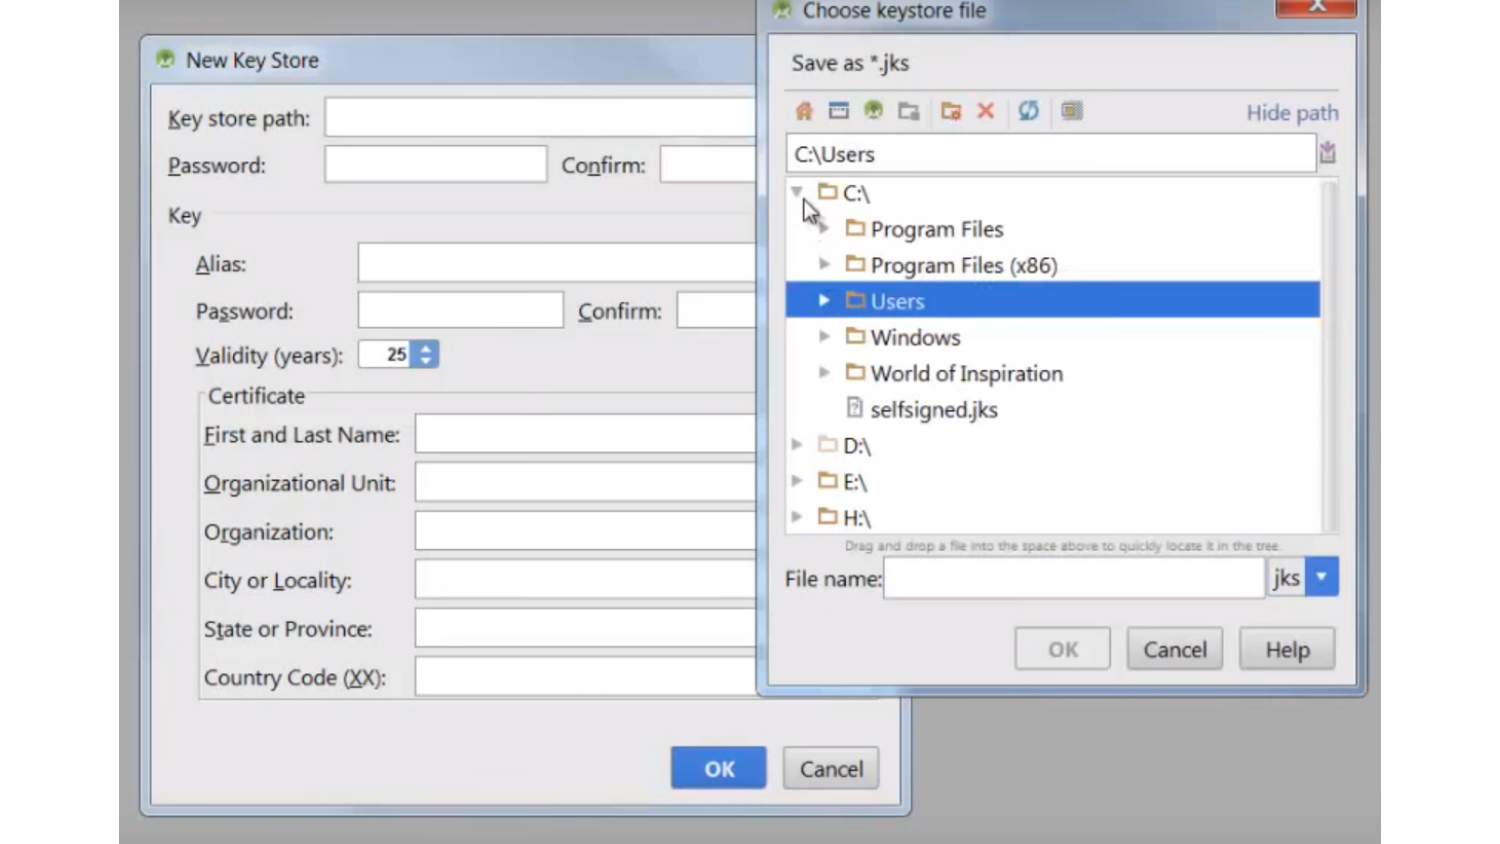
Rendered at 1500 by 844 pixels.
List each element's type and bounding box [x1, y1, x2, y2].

picture [118, 0, 1381, 844]
